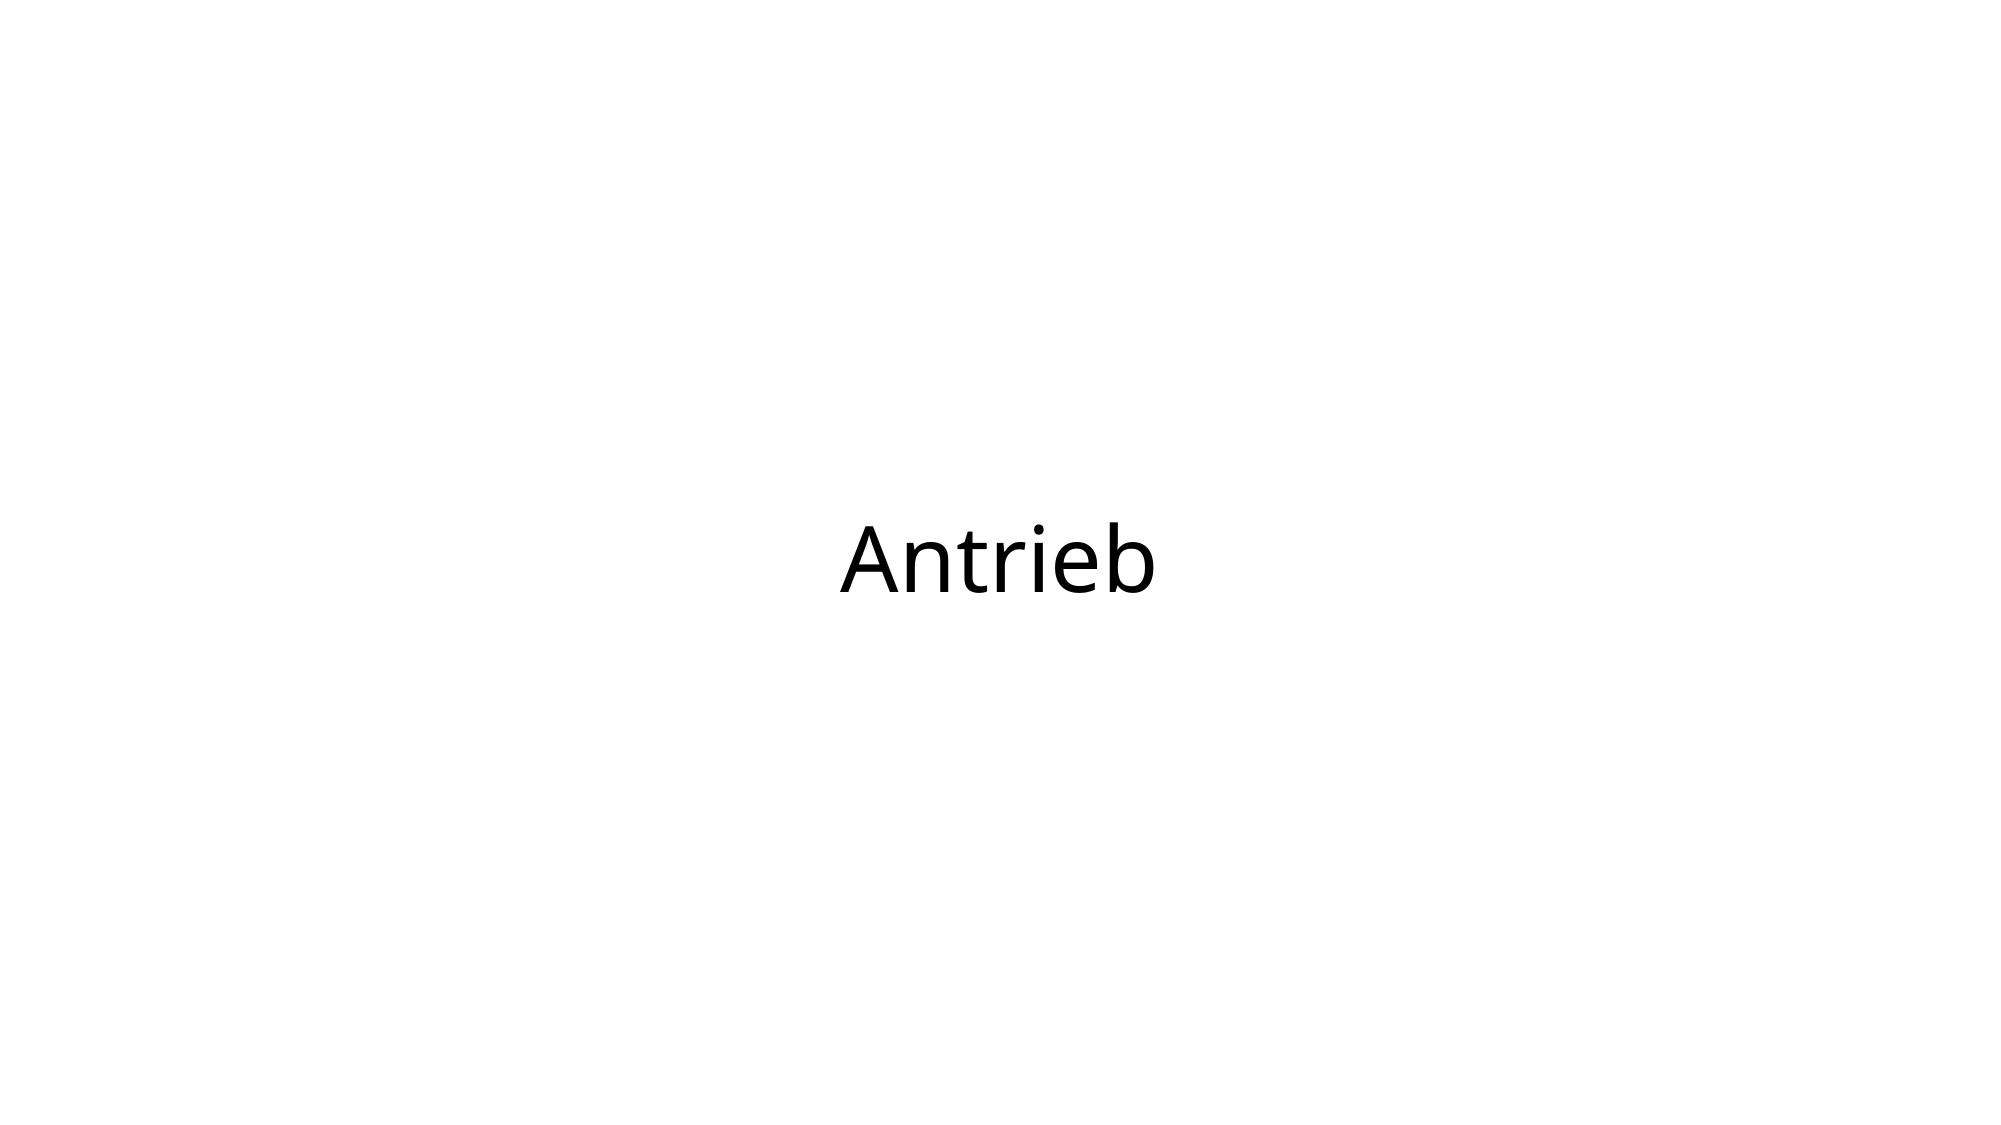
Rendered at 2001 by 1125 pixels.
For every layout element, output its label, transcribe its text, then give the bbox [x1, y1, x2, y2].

title Antrieb [710, 453, 1290, 672]
